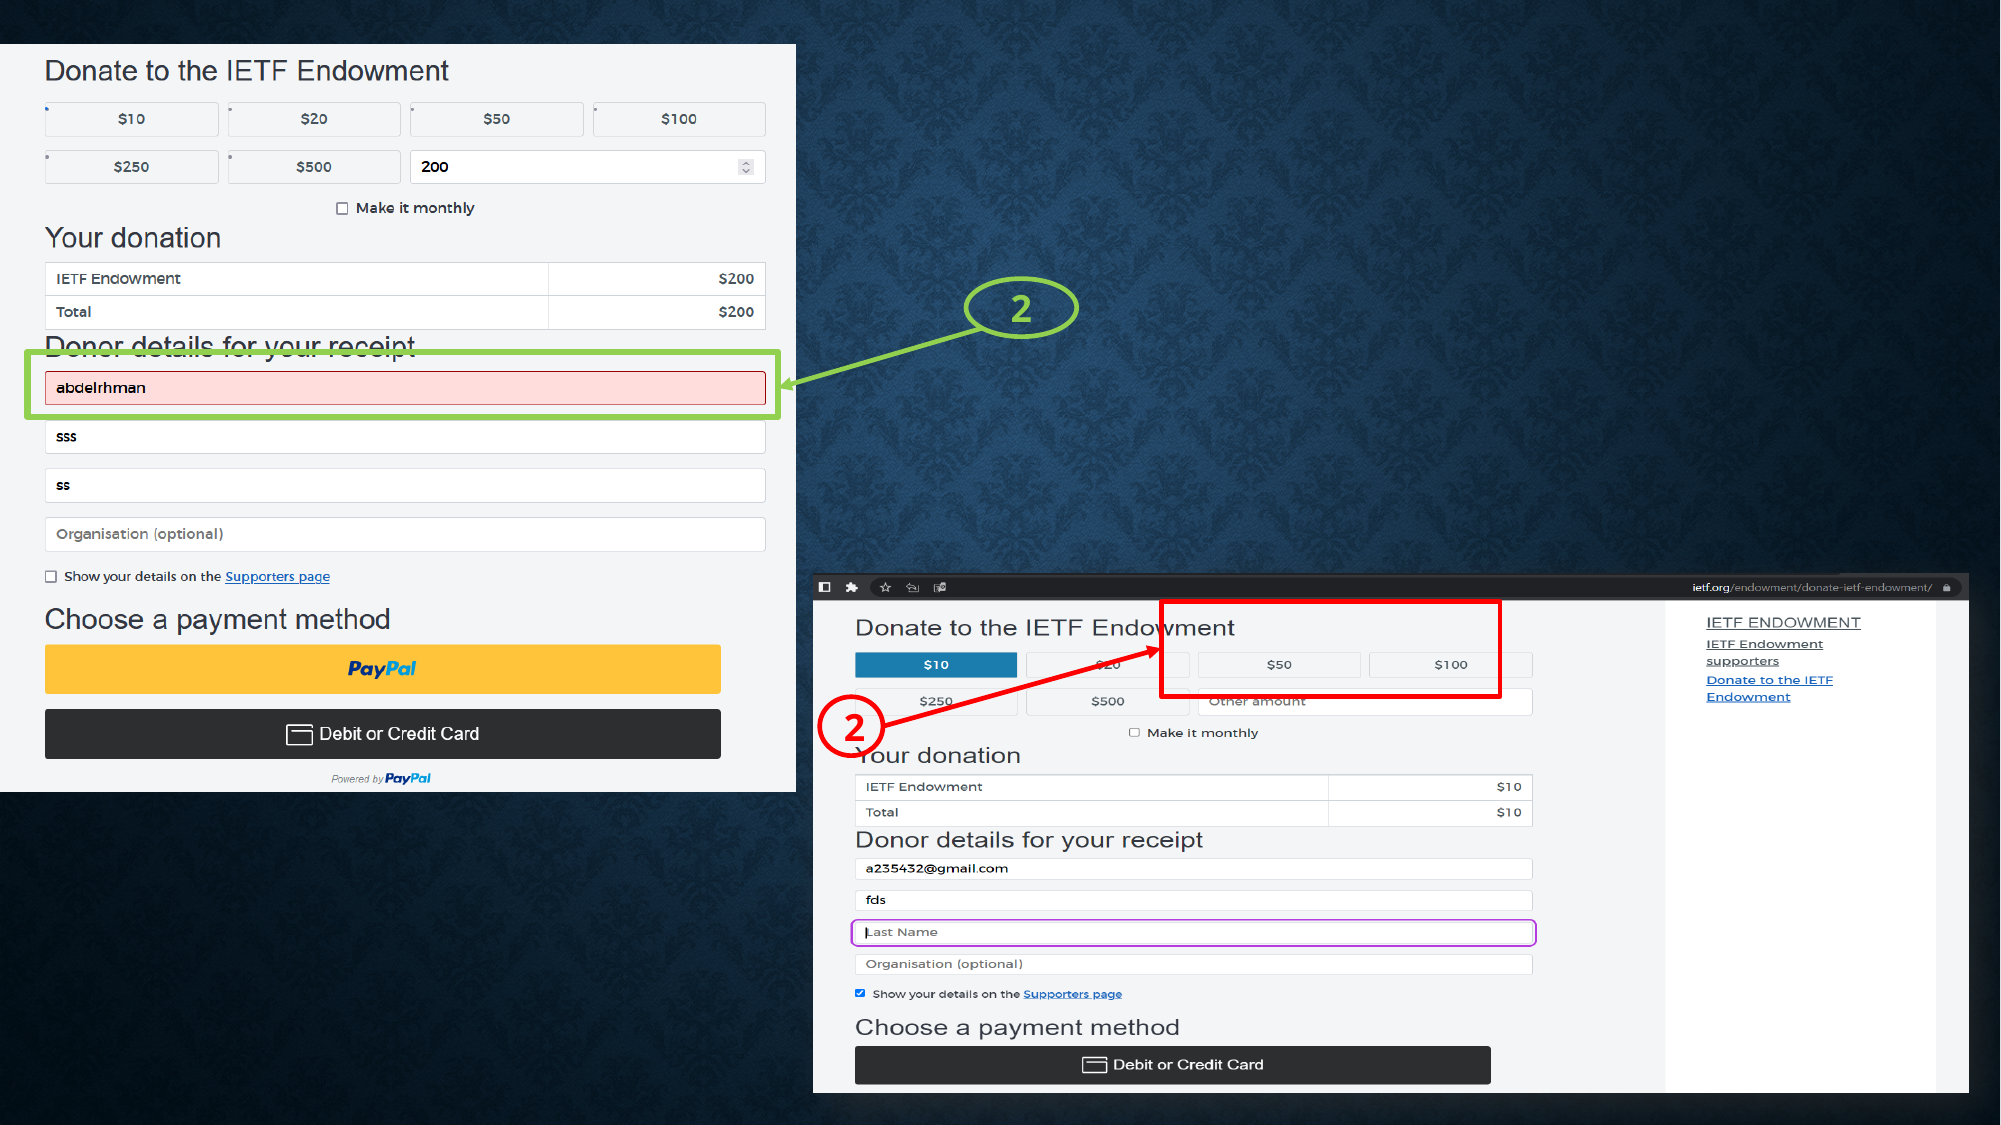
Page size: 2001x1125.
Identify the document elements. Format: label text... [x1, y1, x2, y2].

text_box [777, 327, 983, 389]
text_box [882, 647, 1162, 727]
picture [0, 44, 797, 793]
text_box 2 [966, 278, 1077, 337]
picture [812, 573, 1969, 1094]
